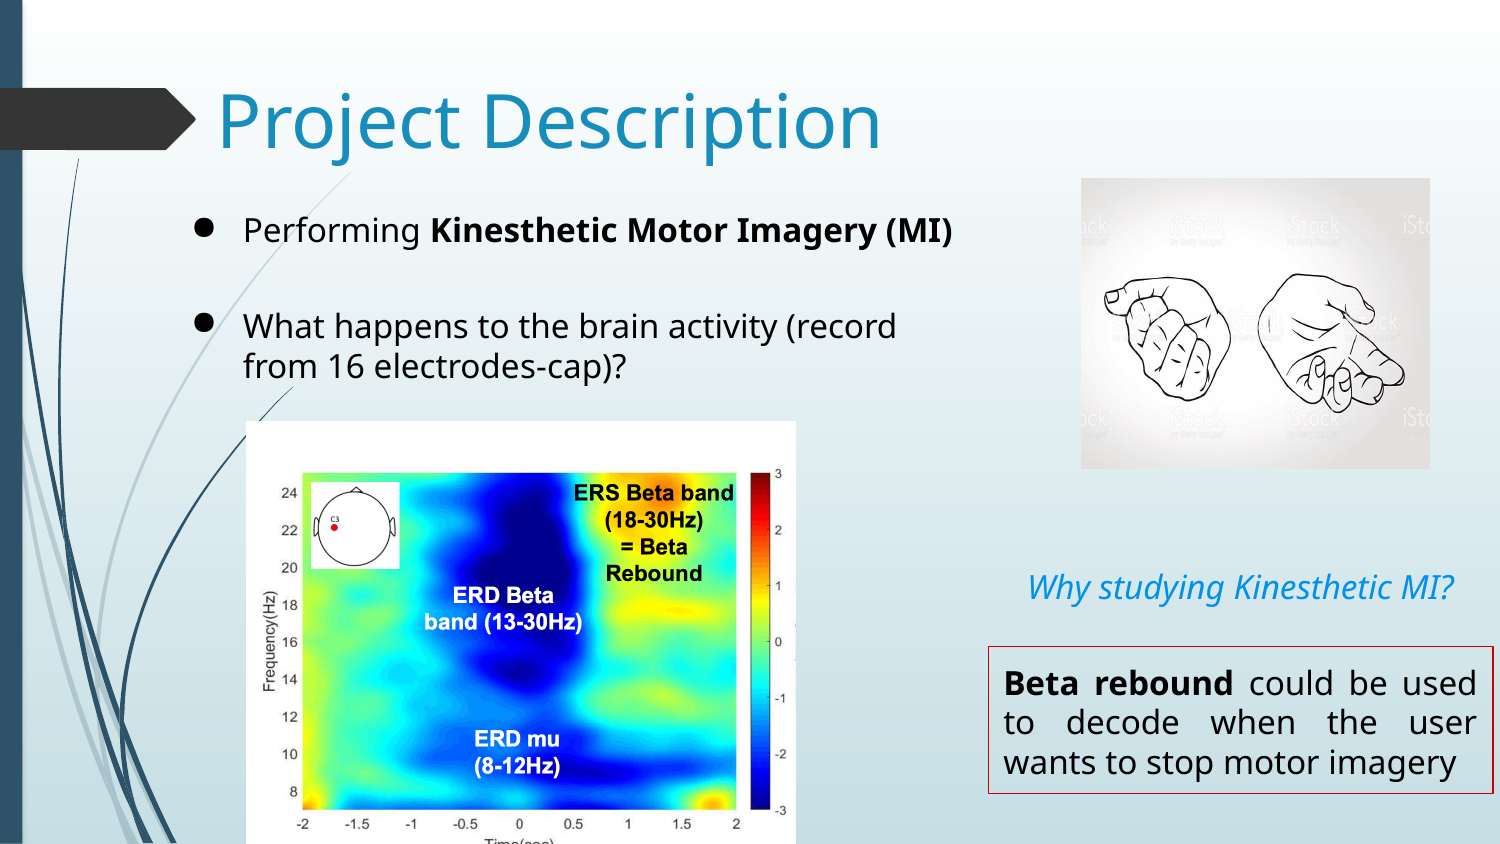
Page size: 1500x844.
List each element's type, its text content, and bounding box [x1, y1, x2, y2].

text_box Performing Kinesthetic Motor Imagery (MI) [153, 194, 989, 270]
text_box Why studying Kinesthetic MI? [962, 551, 1500, 632]
picture [1080, 178, 1430, 469]
picture [246, 420, 796, 844]
title Project Description [201, 20, 1299, 179]
text_box What happens to the brain activity (record from 16 electrodes-cap)? [153, 270, 989, 368]
text_box Beta rebound could be used to decode when the user wants to stop motor imagery [988, 646, 1493, 794]
text_box [45, 637, 241, 703]
